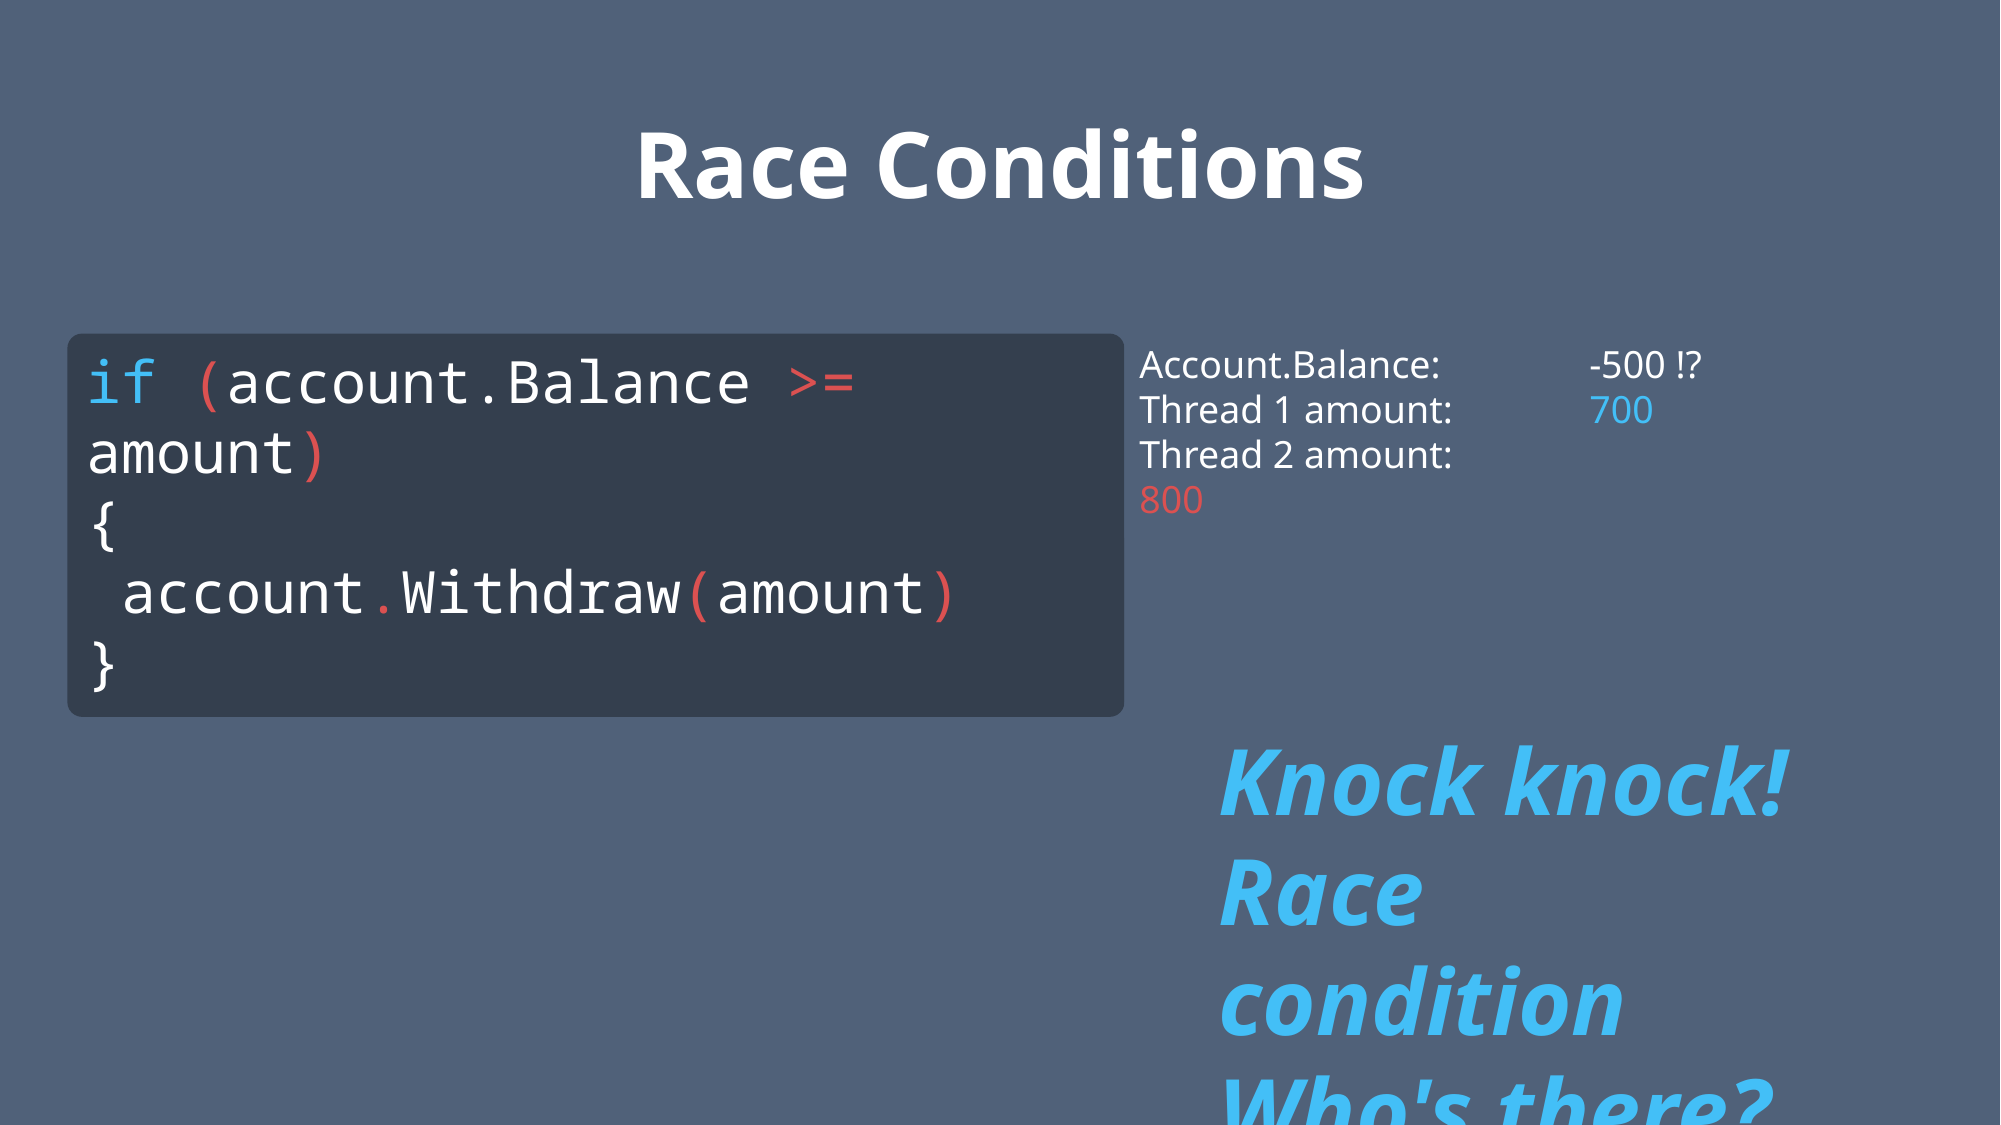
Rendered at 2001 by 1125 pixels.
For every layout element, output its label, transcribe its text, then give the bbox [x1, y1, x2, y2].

text_box if (account.Balance >= amount) { account.Withdraw(amount) } [66, 332, 1124, 718]
text_box Account.Balance: -500 !? Thread 1 amount: 700 Thread 2 amount: 800 [1124, 332, 1773, 718]
text_box Knock knock! Race condition Who's there? [1204, 716, 1863, 1125]
title Race Conditions [137, 59, 1863, 278]
